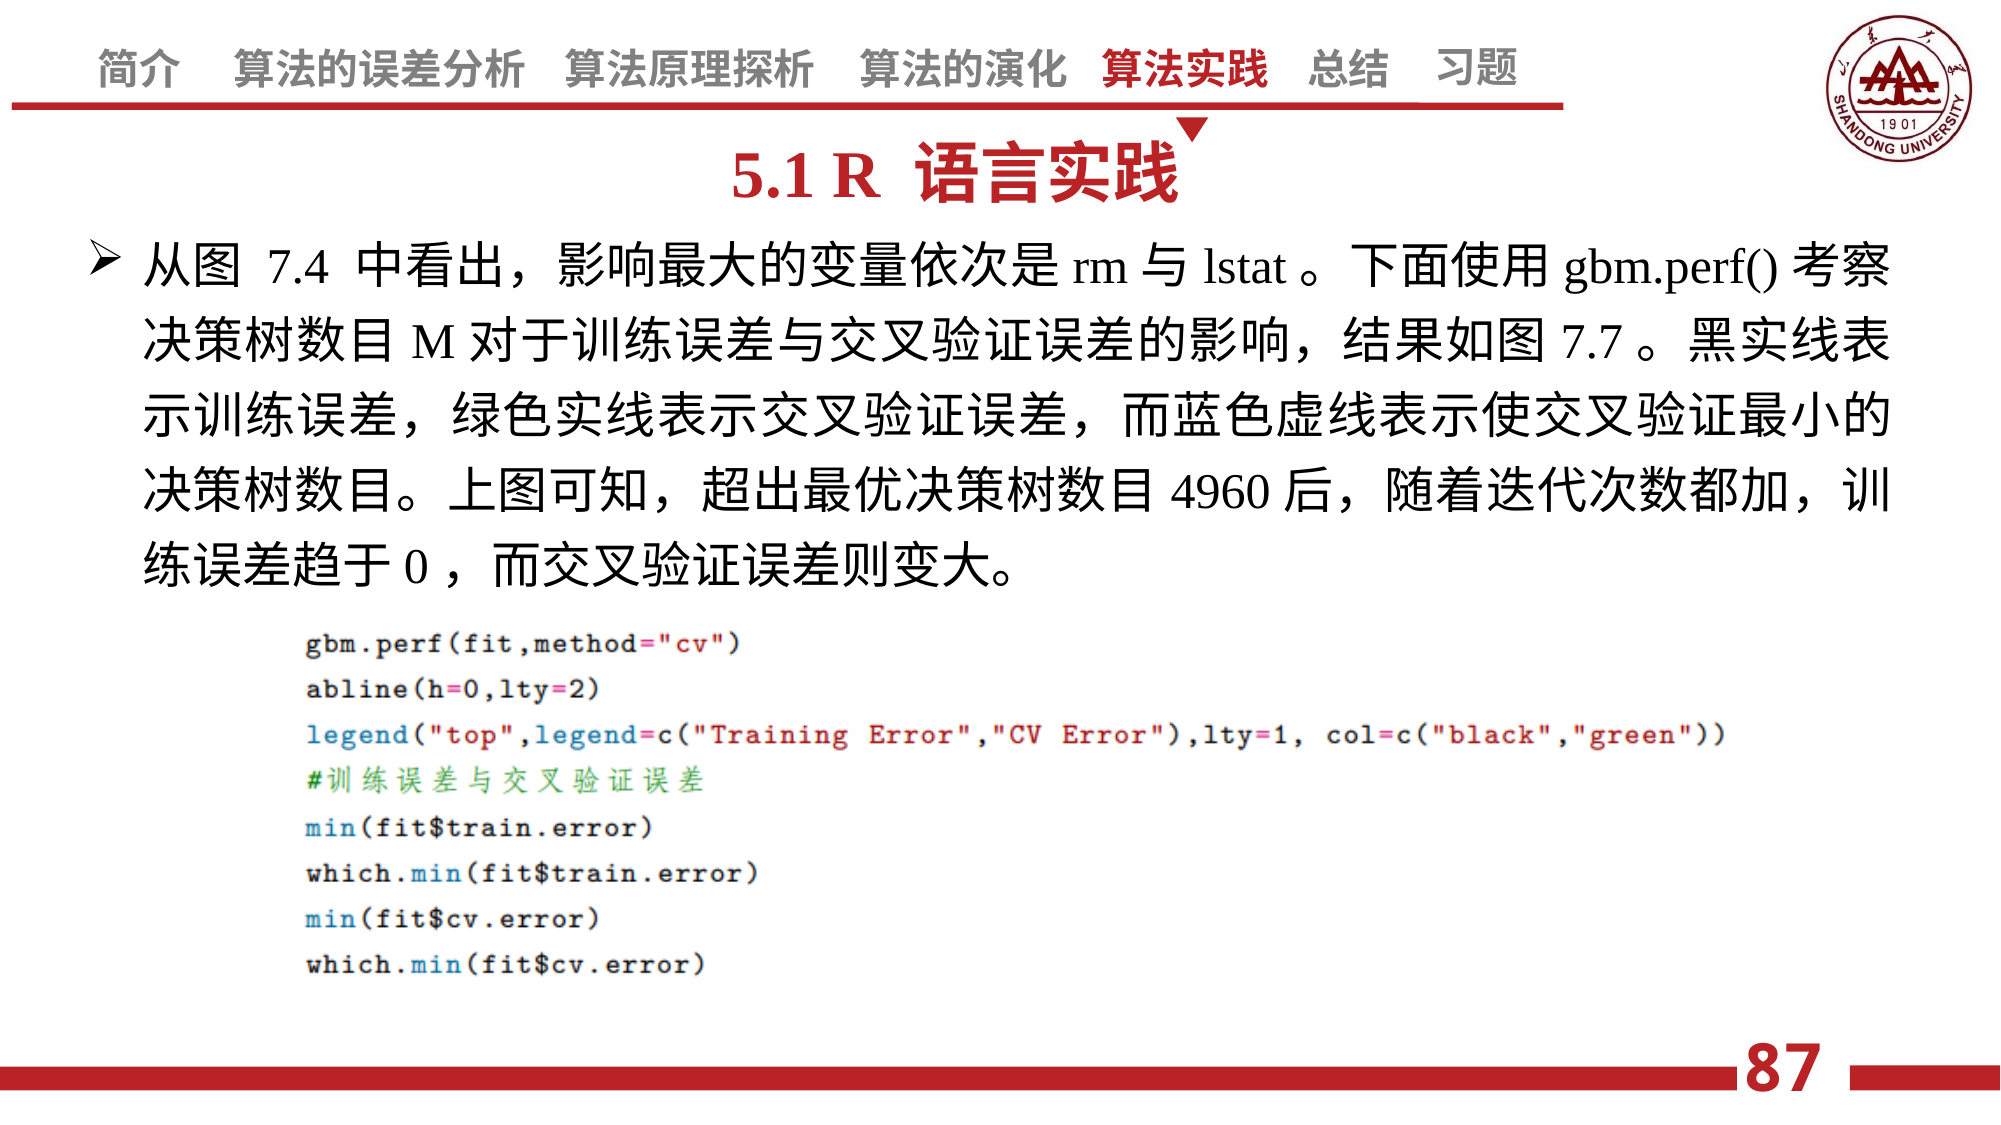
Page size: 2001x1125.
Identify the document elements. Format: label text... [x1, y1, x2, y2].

picture [296, 612, 1759, 983]
picture [1820, 9, 1977, 167]
text_box 5.1 R 语言实践 [704, 123, 1707, 218]
text_box 从图 7.4 中看出，影响最大的变量依次是rm与lstat。下面使用gbm.perf()考察决策树数目M对于训练误差与交叉验证误差的影响，结果如图7.7。黑实线表示训练误差，绿色实线表示交叉验证误差，而蓝色虚线表示使交叉验证最小的决策树数目。上图可知，超出最优决策树数目4960后，随着迭代次数都加，训练误差趋于0，而交叉验证误差则变大。 [70, 211, 1907, 602]
